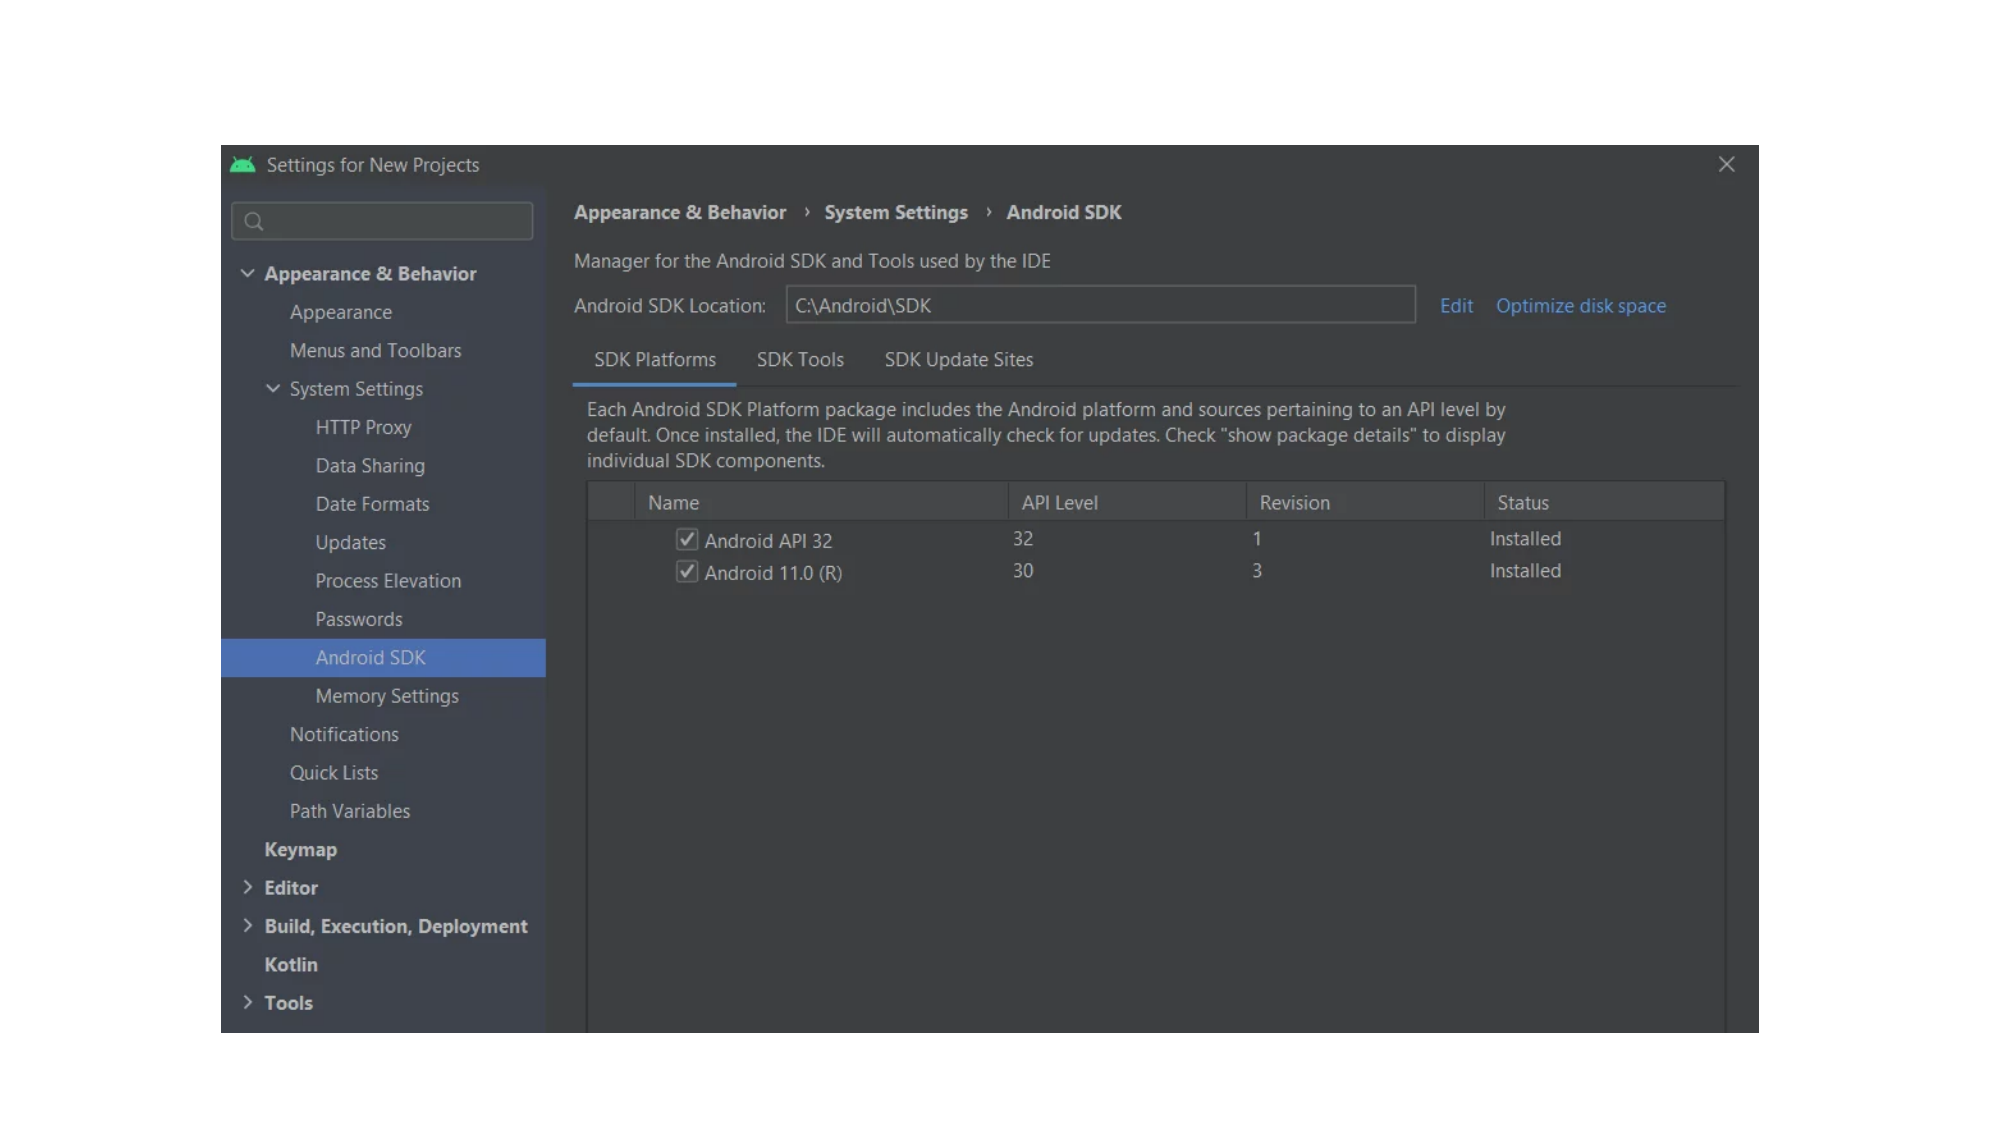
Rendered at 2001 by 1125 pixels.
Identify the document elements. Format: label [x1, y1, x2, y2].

list [221, 146, 1759, 1034]
